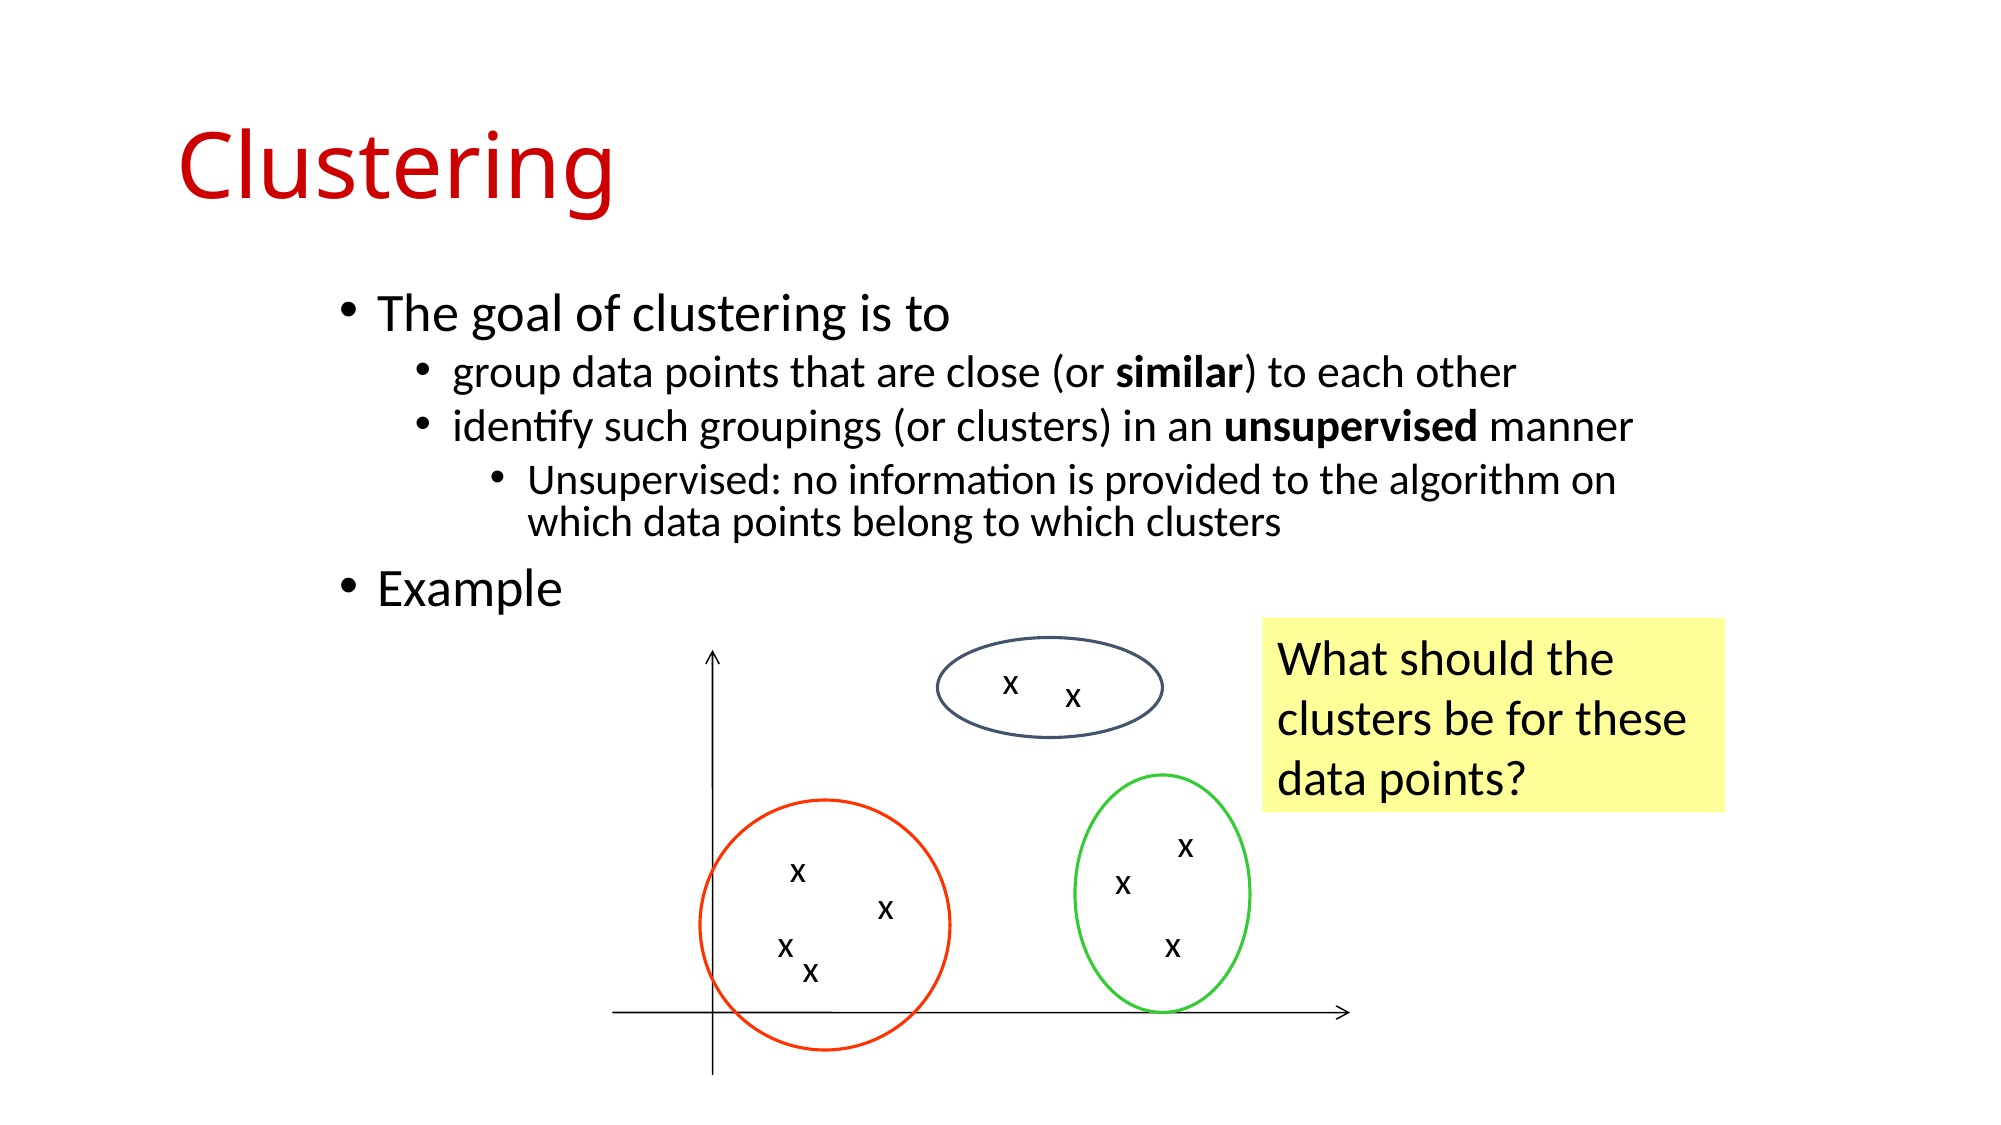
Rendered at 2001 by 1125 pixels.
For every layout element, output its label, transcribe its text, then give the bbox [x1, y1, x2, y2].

text_box [699, 800, 950, 1051]
text_box [1074, 774, 1250, 1013]
text_box [937, 637, 1163, 738]
title Clustering [137, 59, 1863, 278]
text_box What should the clusters be for these data points? [1262, 617, 1725, 813]
text_box [705, 649, 720, 869]
text_box [1170, 1005, 1351, 1020]
list The goal of clustering is to group data points that are close (or similar) to each other identify such groupings (or clusters) in an unsupervised manner Unsupervised: no information is provided to the algorithm on which data points belong to which clusters Example [324, 282, 1675, 700]
